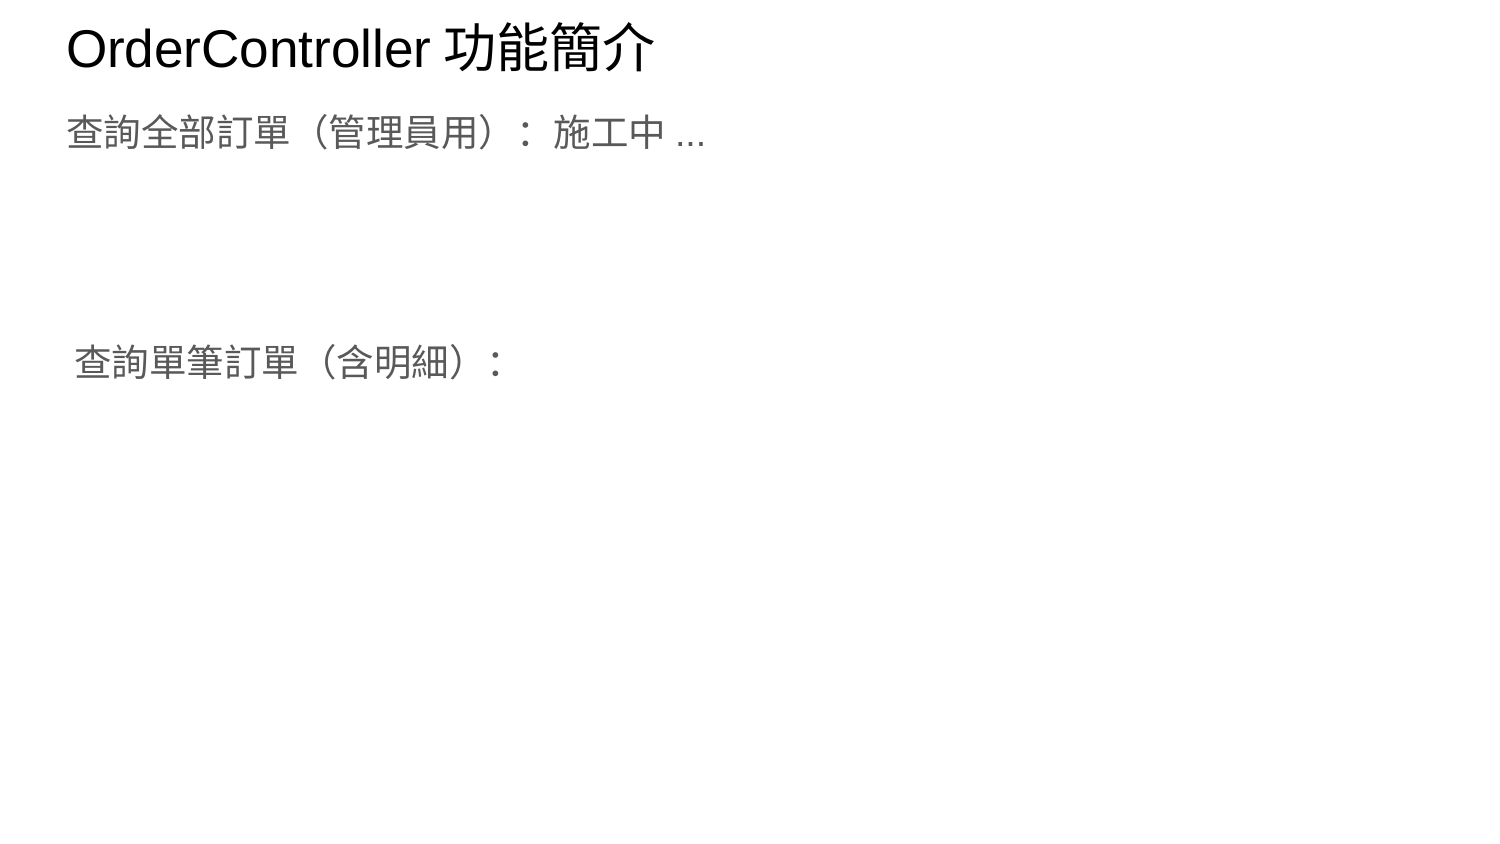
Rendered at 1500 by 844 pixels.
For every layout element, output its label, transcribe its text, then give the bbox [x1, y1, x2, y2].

text_box 查詢全部訂單（管理員用）：施工中... [51, 93, 1449, 169]
text_box 查詢單筆訂單（含明細）： [59, 323, 1458, 399]
title OrderController功能簡介 [51, 0, 1449, 93]
